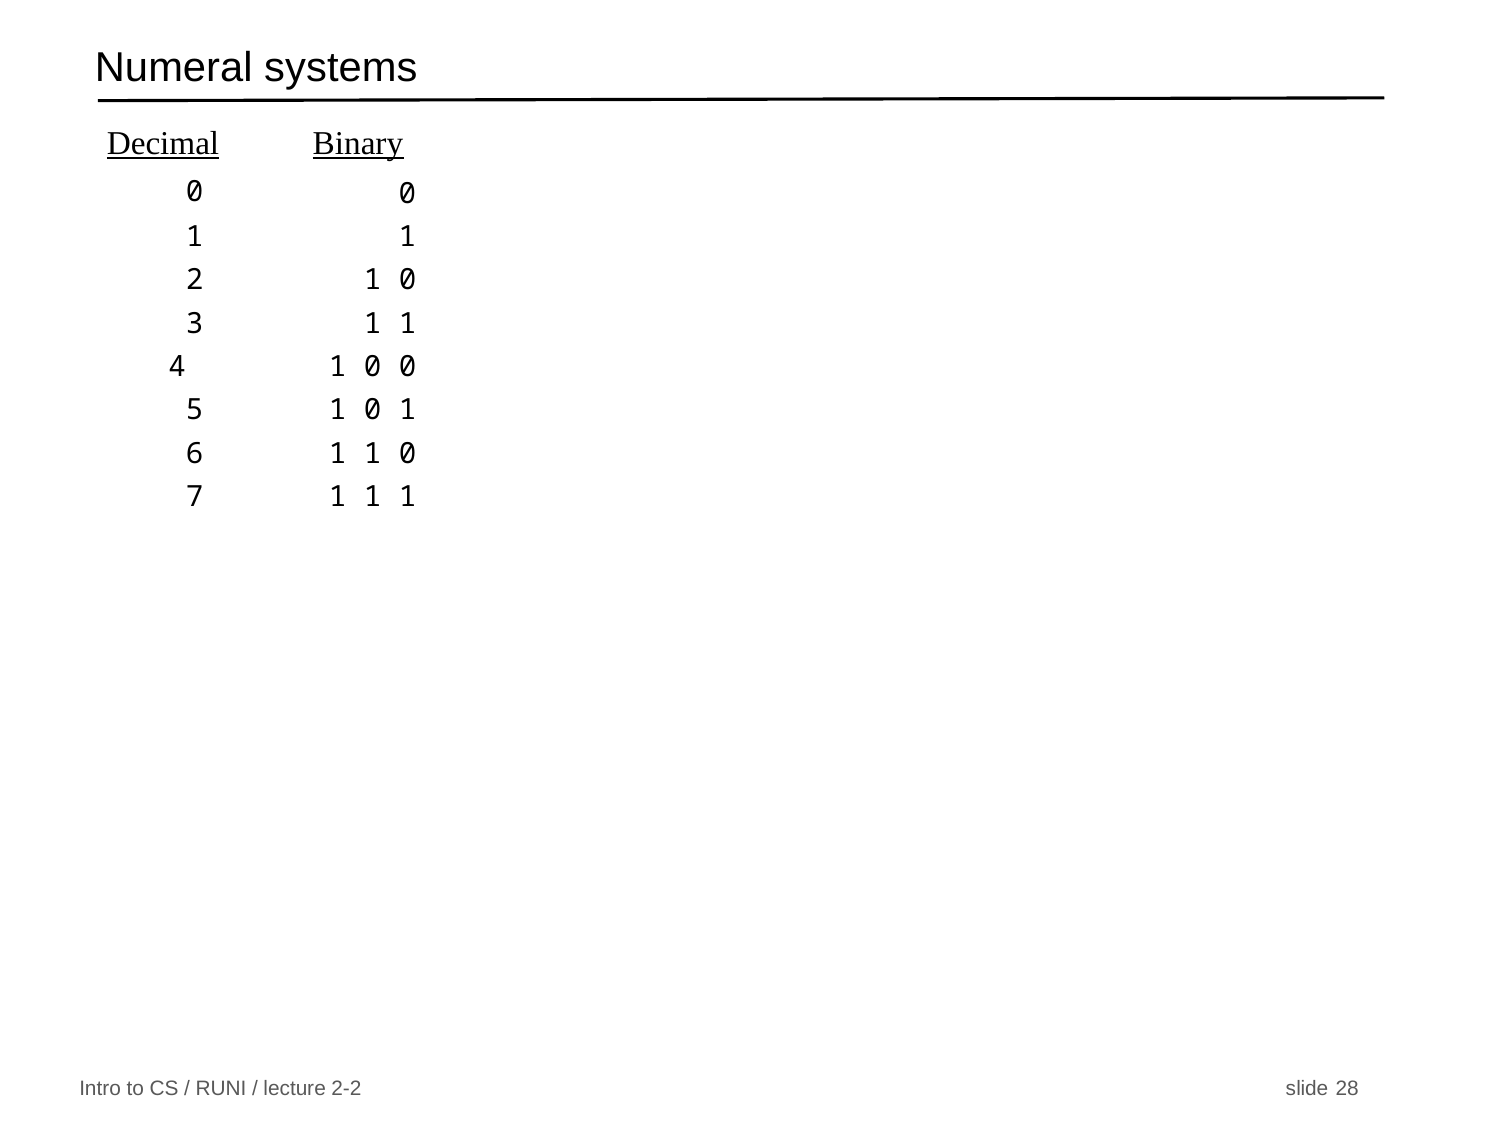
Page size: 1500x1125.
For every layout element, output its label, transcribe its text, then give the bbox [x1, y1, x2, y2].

text_box 0 1 2 3 4 5 6 7 [121, 170, 219, 1051]
title Numeral systems [79, 33, 1371, 109]
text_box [243, 118, 533, 1051]
text_box Decimal [91, 118, 242, 184]
